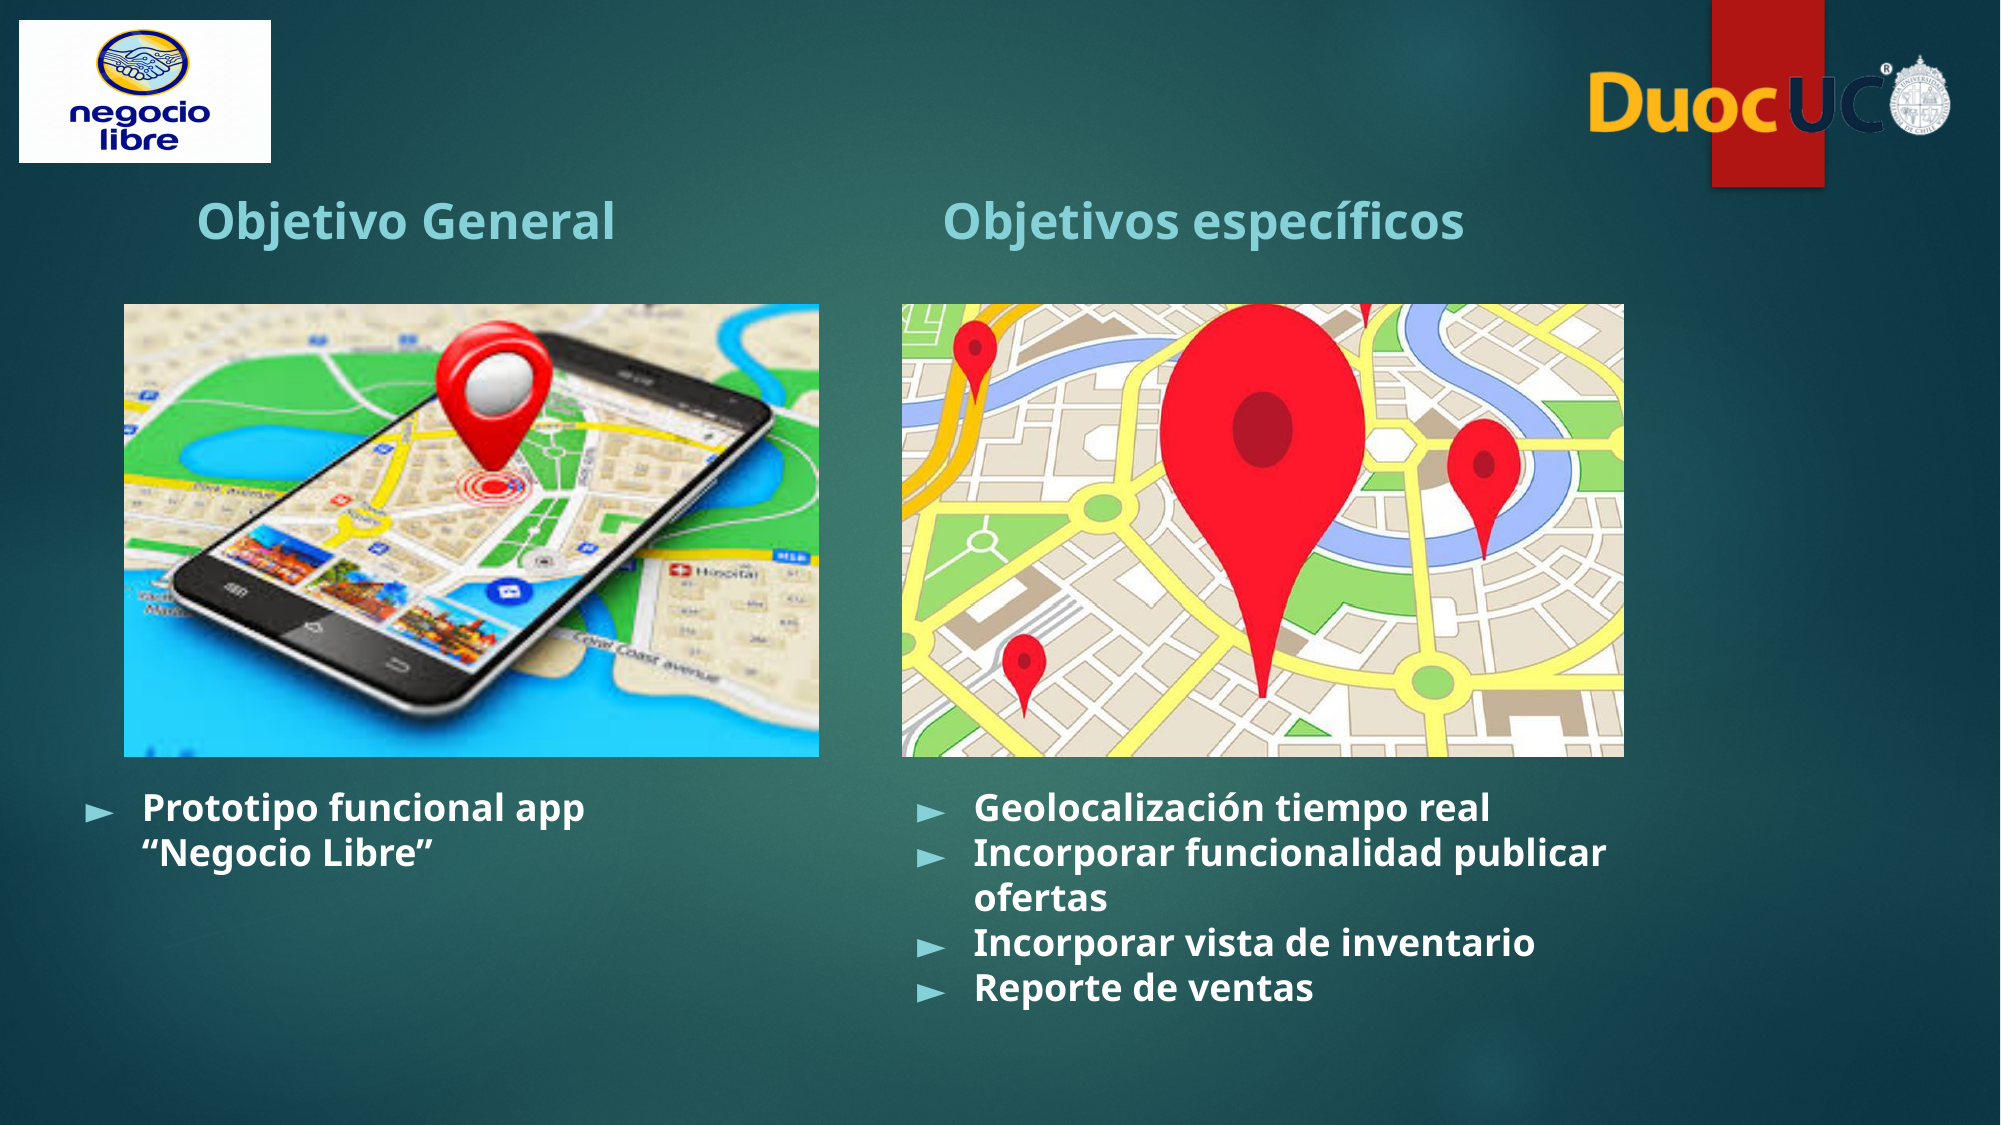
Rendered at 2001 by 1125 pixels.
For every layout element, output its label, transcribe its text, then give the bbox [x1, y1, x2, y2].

list Geolocalización tiempo real Incorporar funcionalidad publicar ofertas Incorporar vista de inventario Reporte de ventas [902, 776, 1624, 1125]
list Prototipo funcional app “Negocio Libre” [70, 776, 766, 1125]
list Objetivo General [181, 162, 903, 258]
list Objetivos específicos [927, 162, 1558, 258]
picture [0, 0, 2001, 1125]
